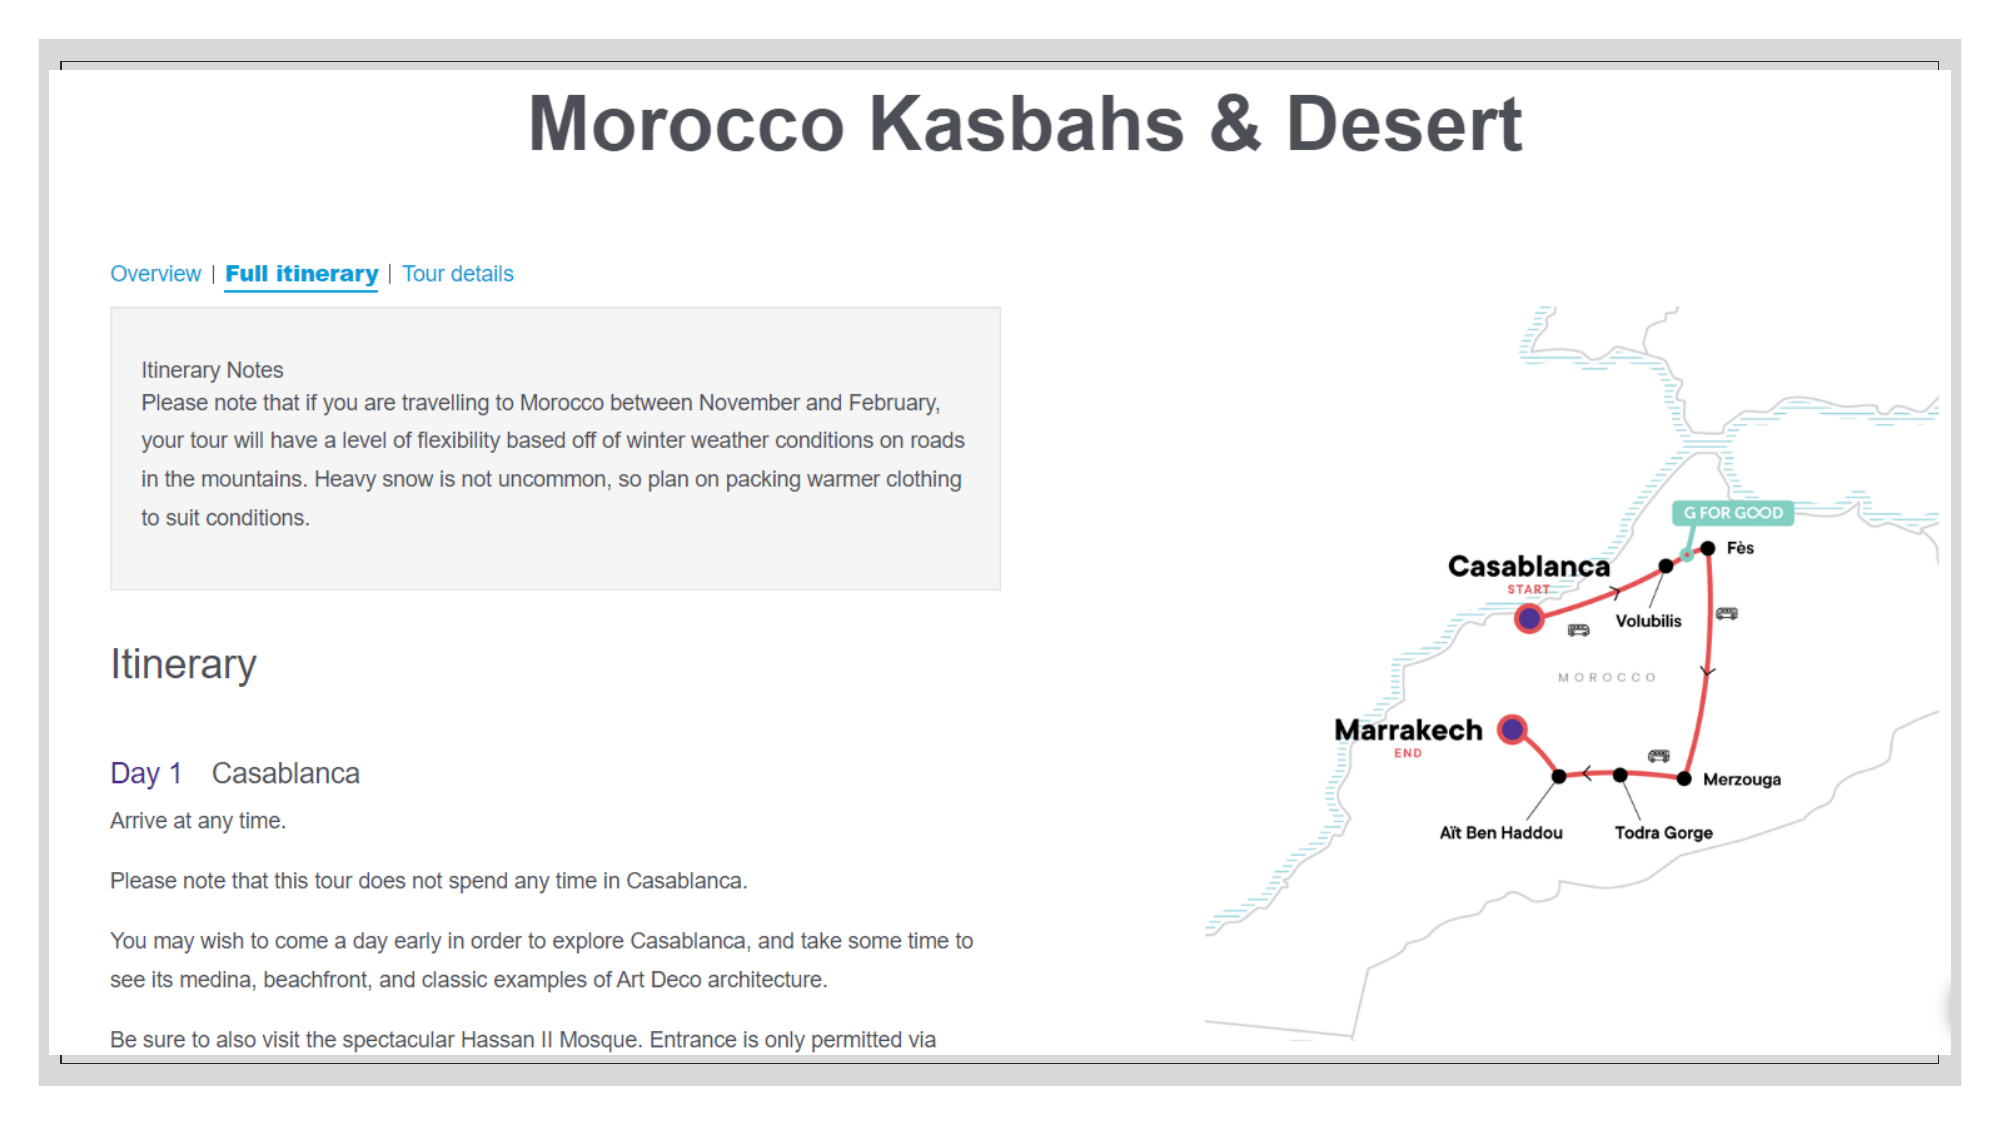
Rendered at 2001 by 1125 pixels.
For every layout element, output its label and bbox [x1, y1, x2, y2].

picture [49, 70, 1951, 1055]
